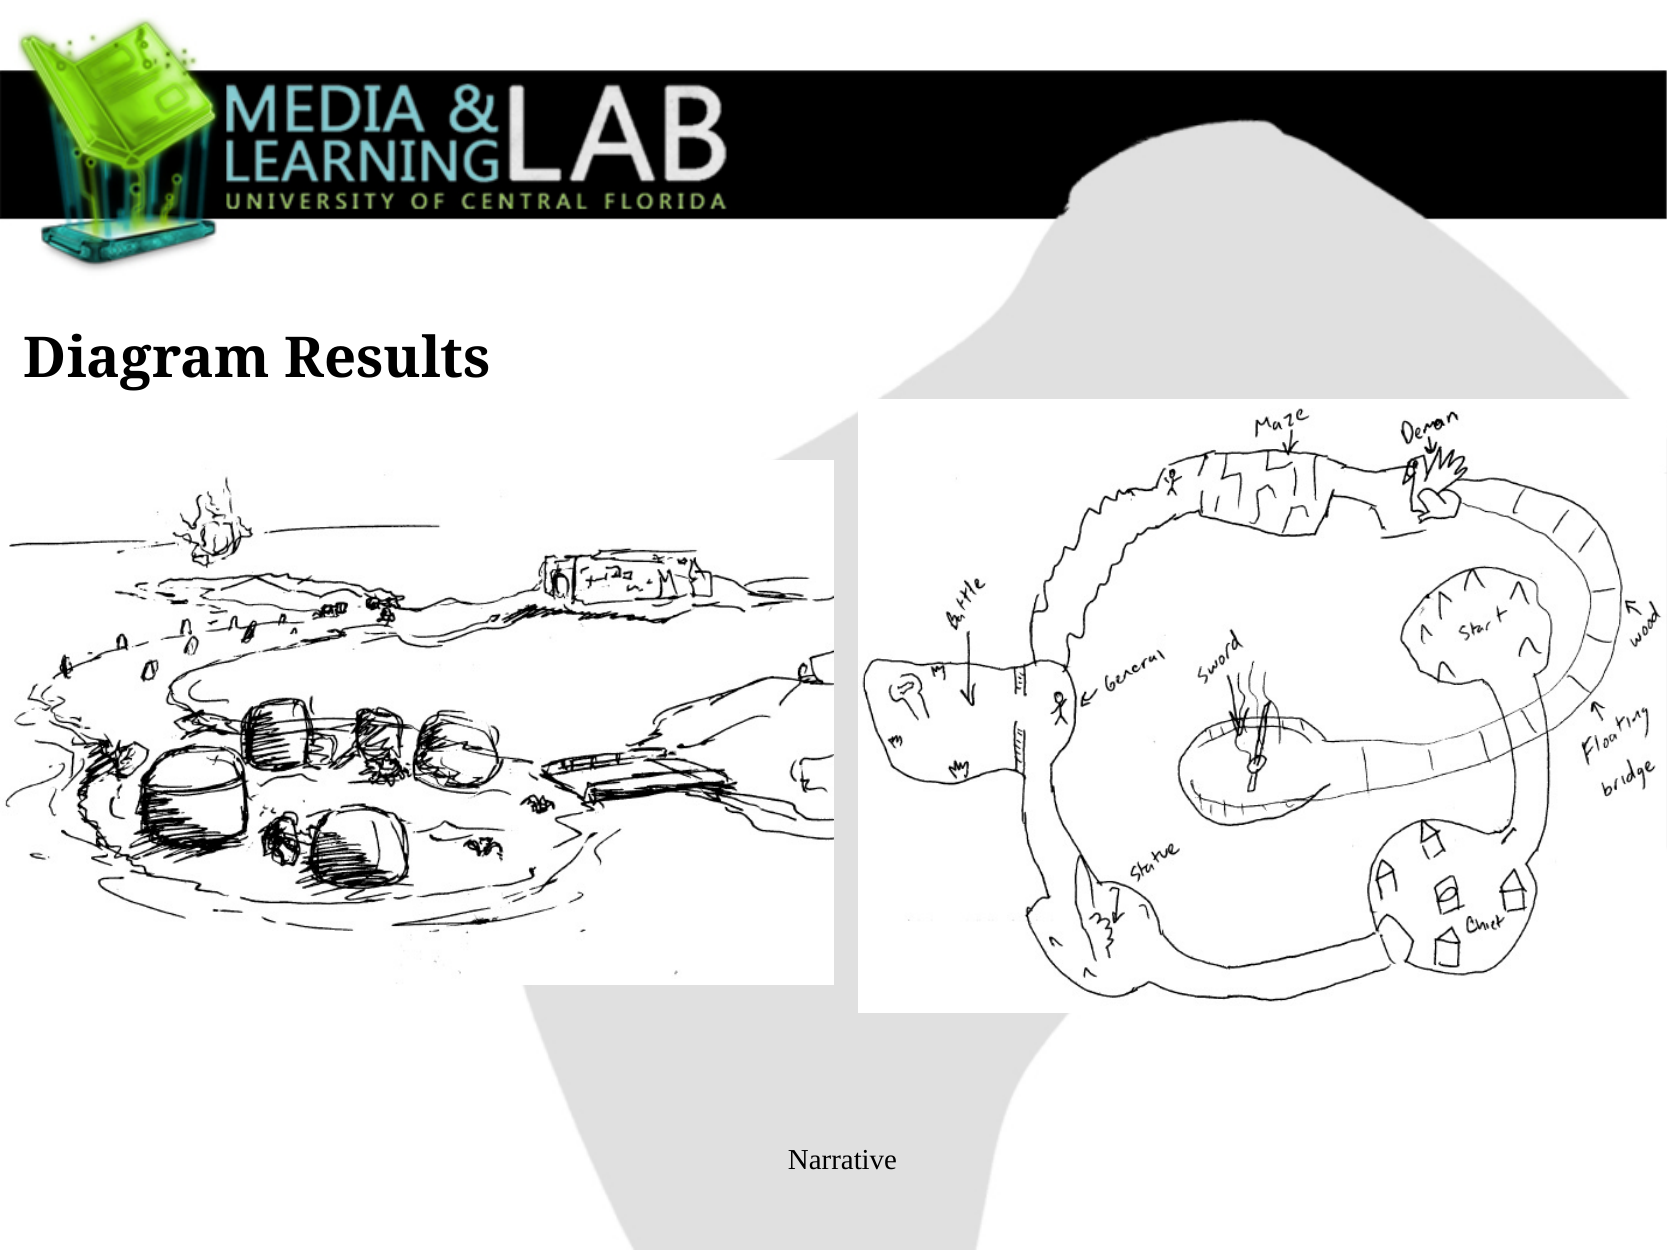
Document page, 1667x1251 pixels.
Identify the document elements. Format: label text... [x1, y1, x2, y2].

list Diagram Results [23, 325, 675, 401]
picture [0, 0, 1667, 1250]
text_box Narrative [773, 1099, 913, 1183]
